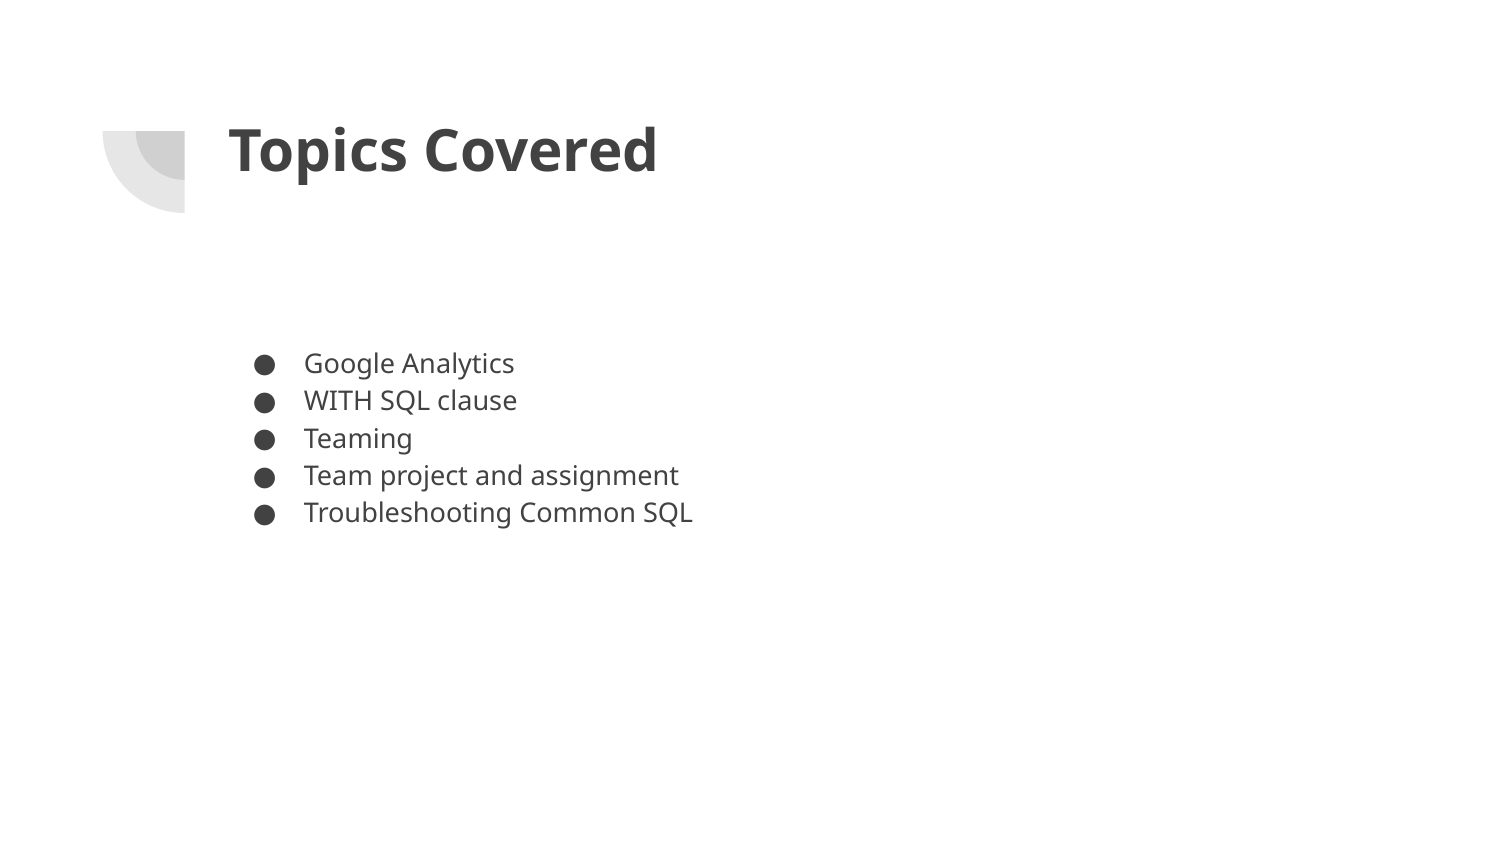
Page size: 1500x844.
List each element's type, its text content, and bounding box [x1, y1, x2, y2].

list Google Analytics WITH SQL clause Teaming Team project and assignment Troubleshooting Common SQL [213, 326, 1368, 744]
title Topics Covered [213, 98, 1368, 263]
